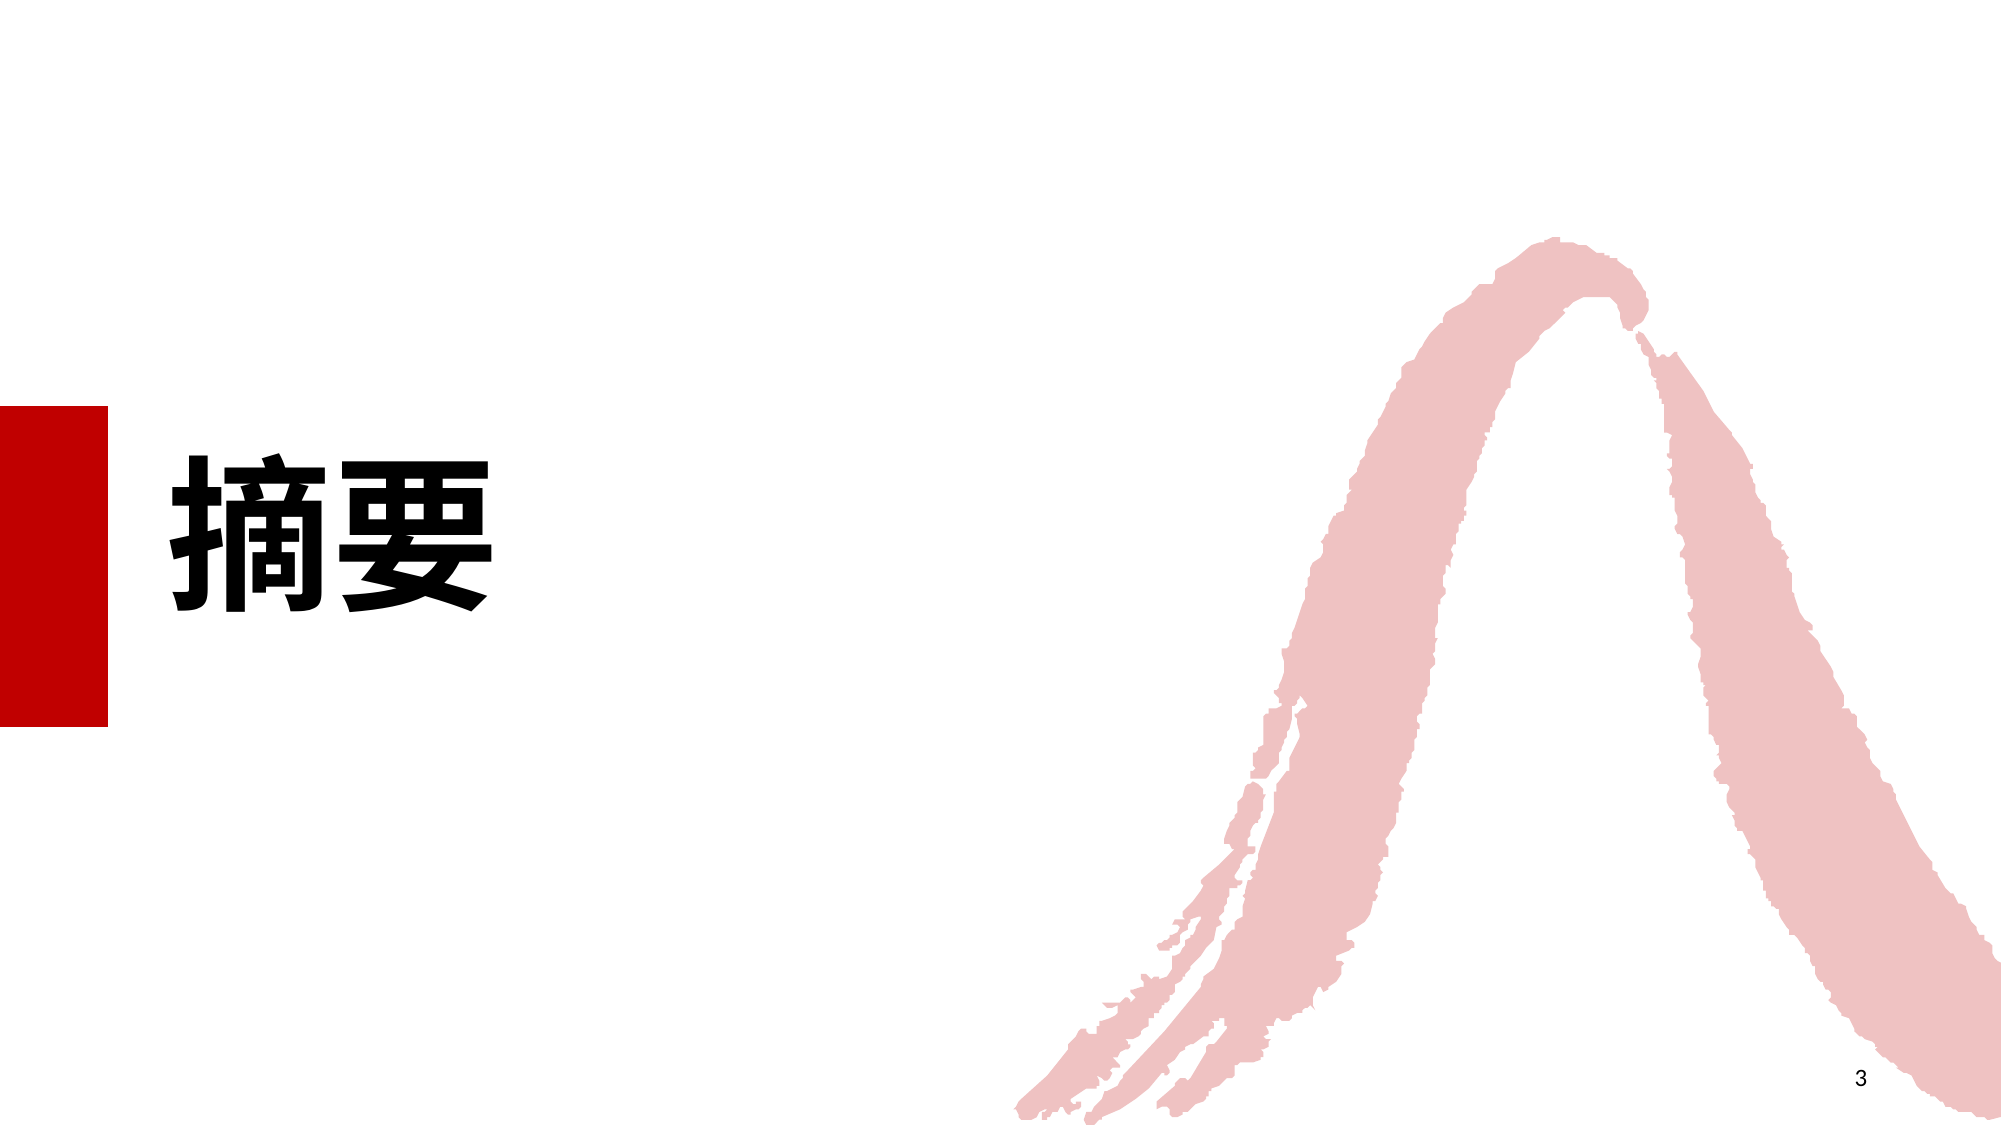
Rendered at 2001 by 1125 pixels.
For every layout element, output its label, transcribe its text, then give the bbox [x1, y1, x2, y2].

list 摘要 [151, 445, 1864, 647]
slide_number 3 [1432, 1046, 1883, 1107]
